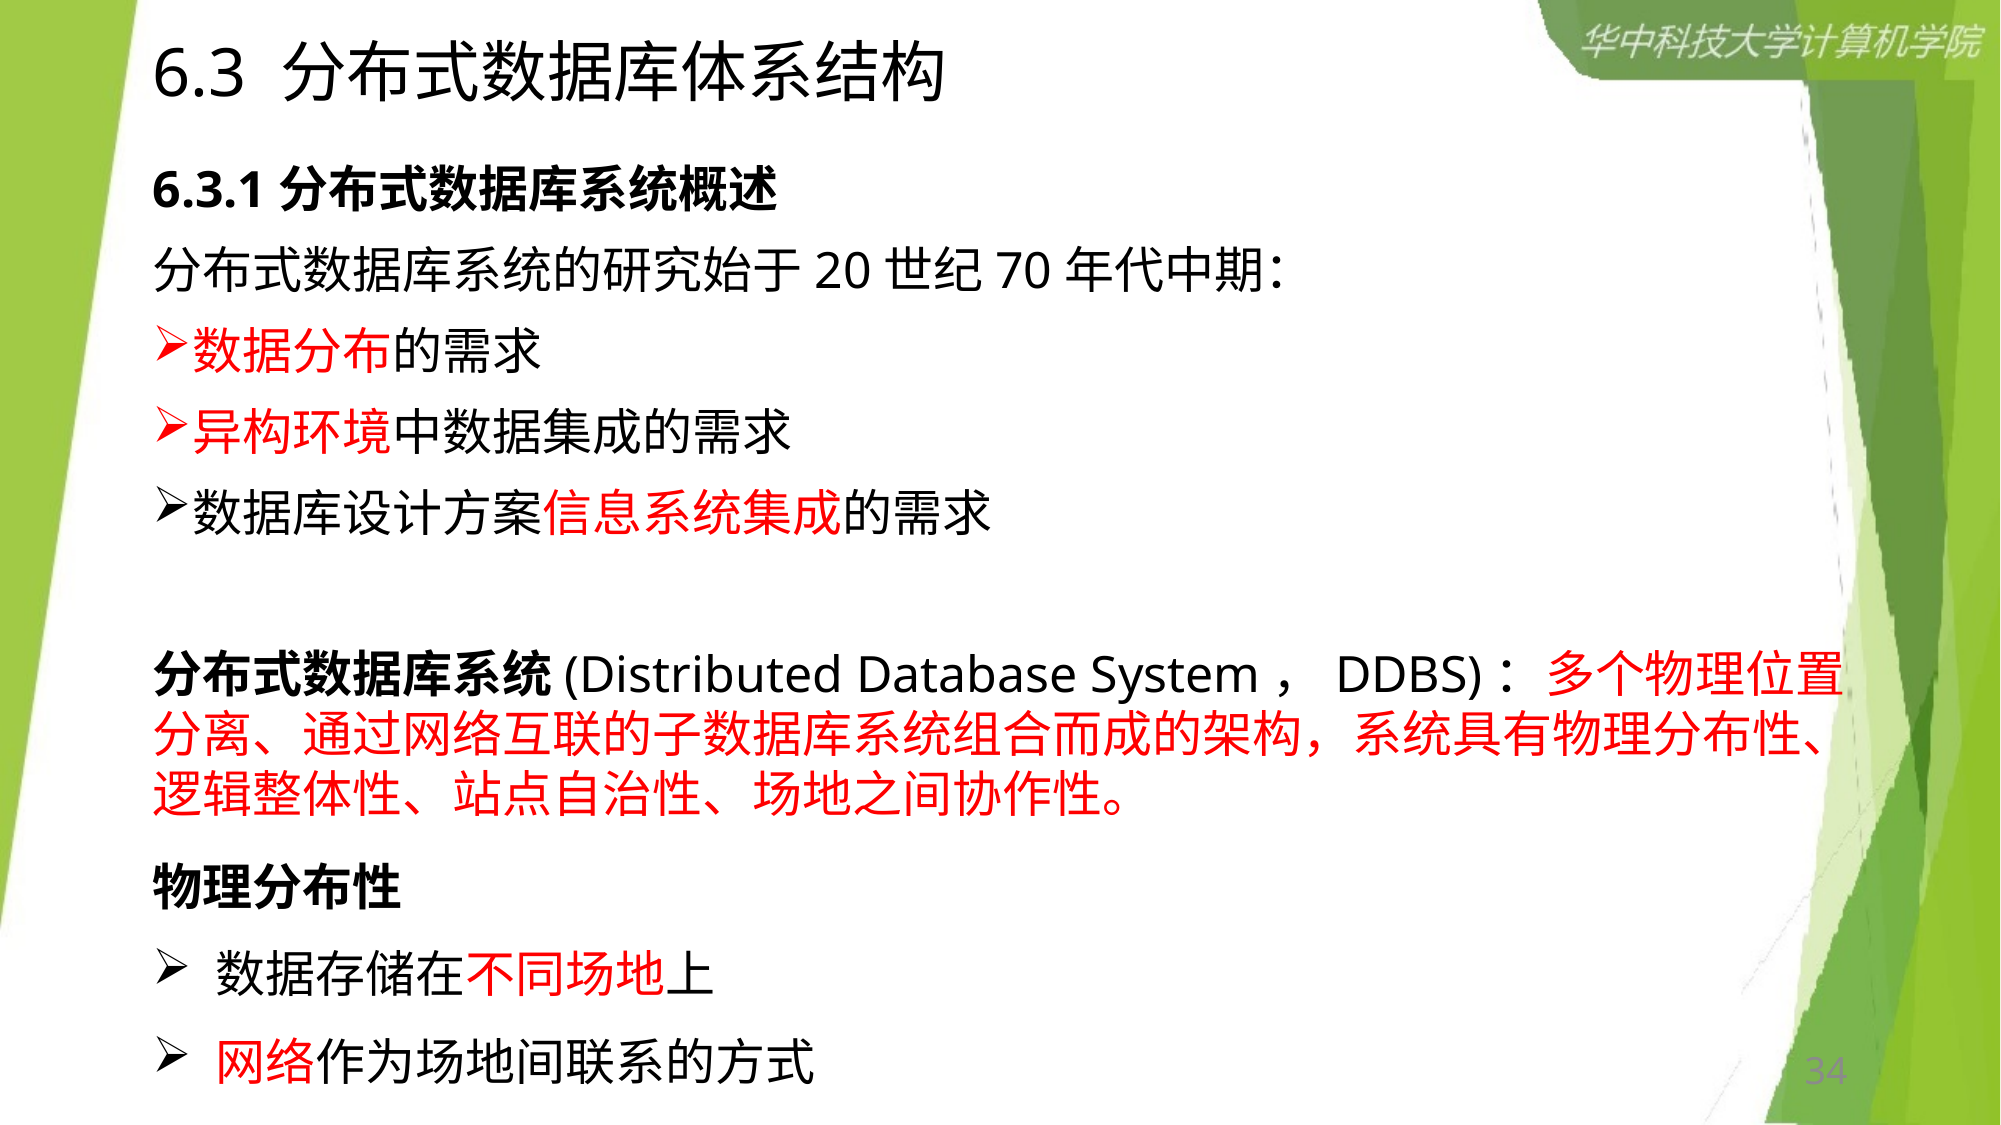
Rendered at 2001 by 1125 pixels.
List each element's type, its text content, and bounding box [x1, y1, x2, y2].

list 6.3.1分布式数据库系统概述 分布式数据库系统的研究始于20世纪70年代中期： 数据分布的需求 异构环境中数据集成的需求 数据库设计方案信息系统集成的需求 分布式数据库系统(Distributed Database System，DDBS)：多个物理位置分离、通过网络互联的子数据库系统组合而成的架构，系统具有物理分布性、逻辑整体性、站点自治性、场地之间协作性。 物理分布性 数据存储在不同场地上 网络作为场地间联系的方式 [137, 150, 1863, 1018]
picture [0, 0, 2001, 1125]
title 6.3 分布式数据库体系结构 [137, 0, 1863, 150]
slide_number 34 [1412, 1042, 1863, 1103]
